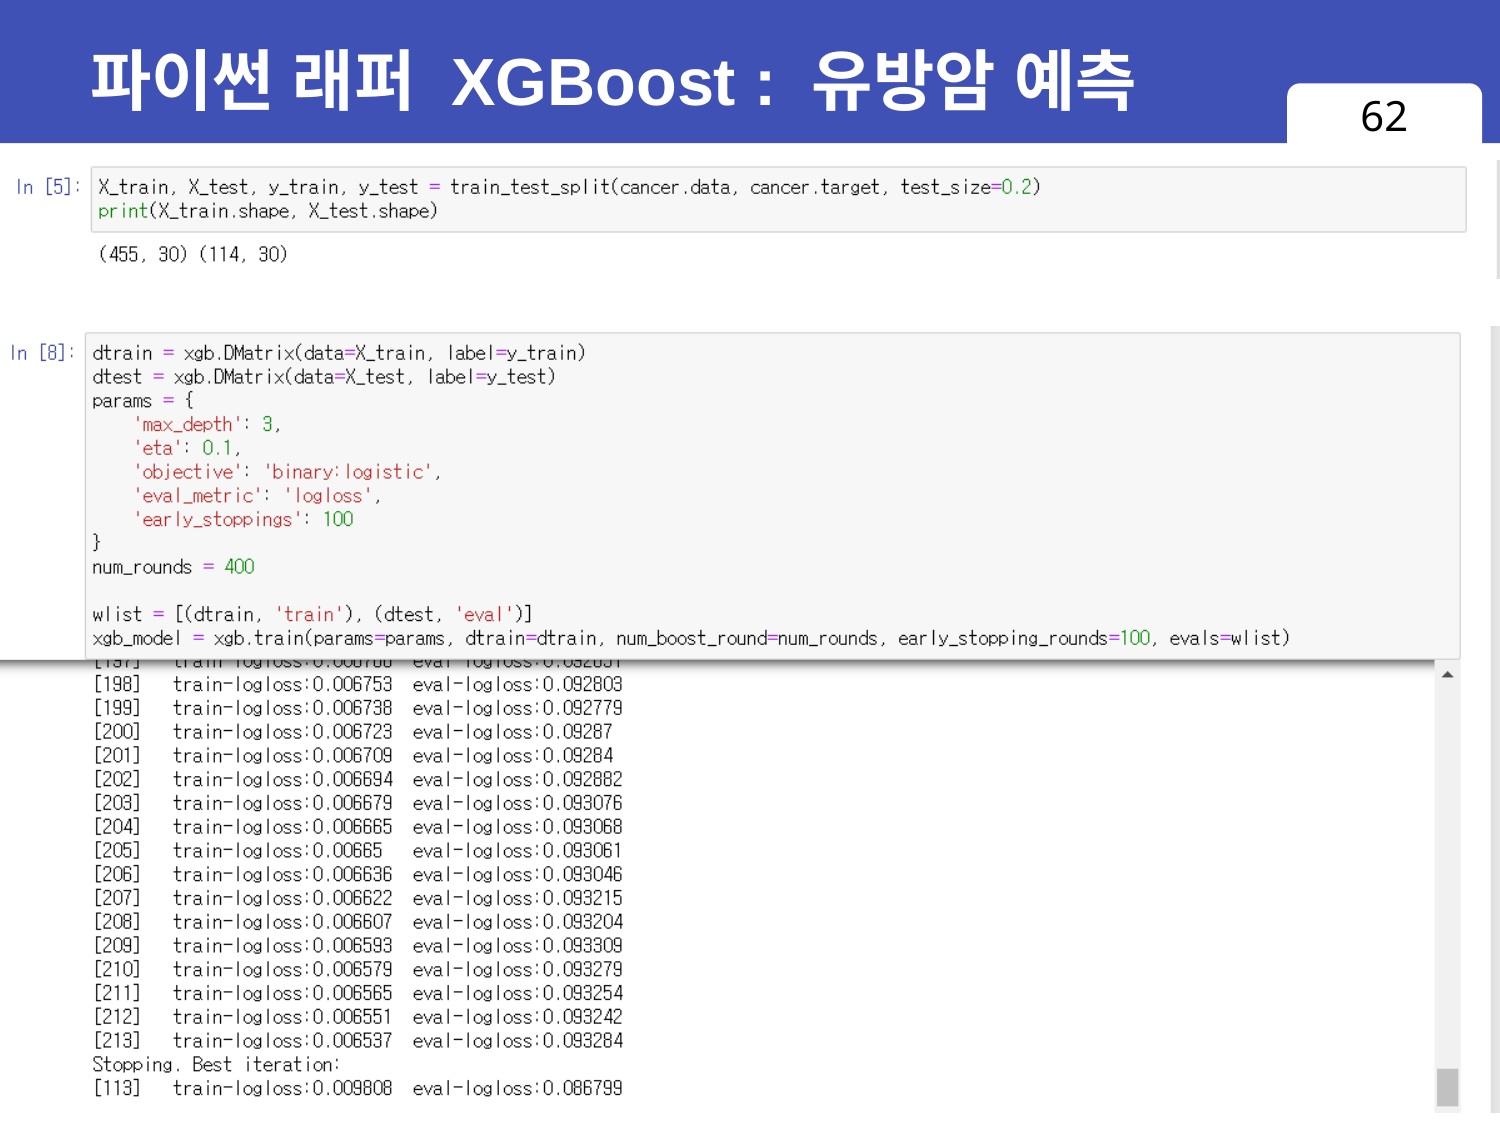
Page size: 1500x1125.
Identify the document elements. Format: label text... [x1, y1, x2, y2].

picture [0, 325, 1500, 1114]
title 파이썬 래퍼 XGBoost : 유방암 예측 [74, 16, 1426, 141]
picture [0, 160, 1500, 280]
slide_number 62 [1286, 81, 1483, 158]
